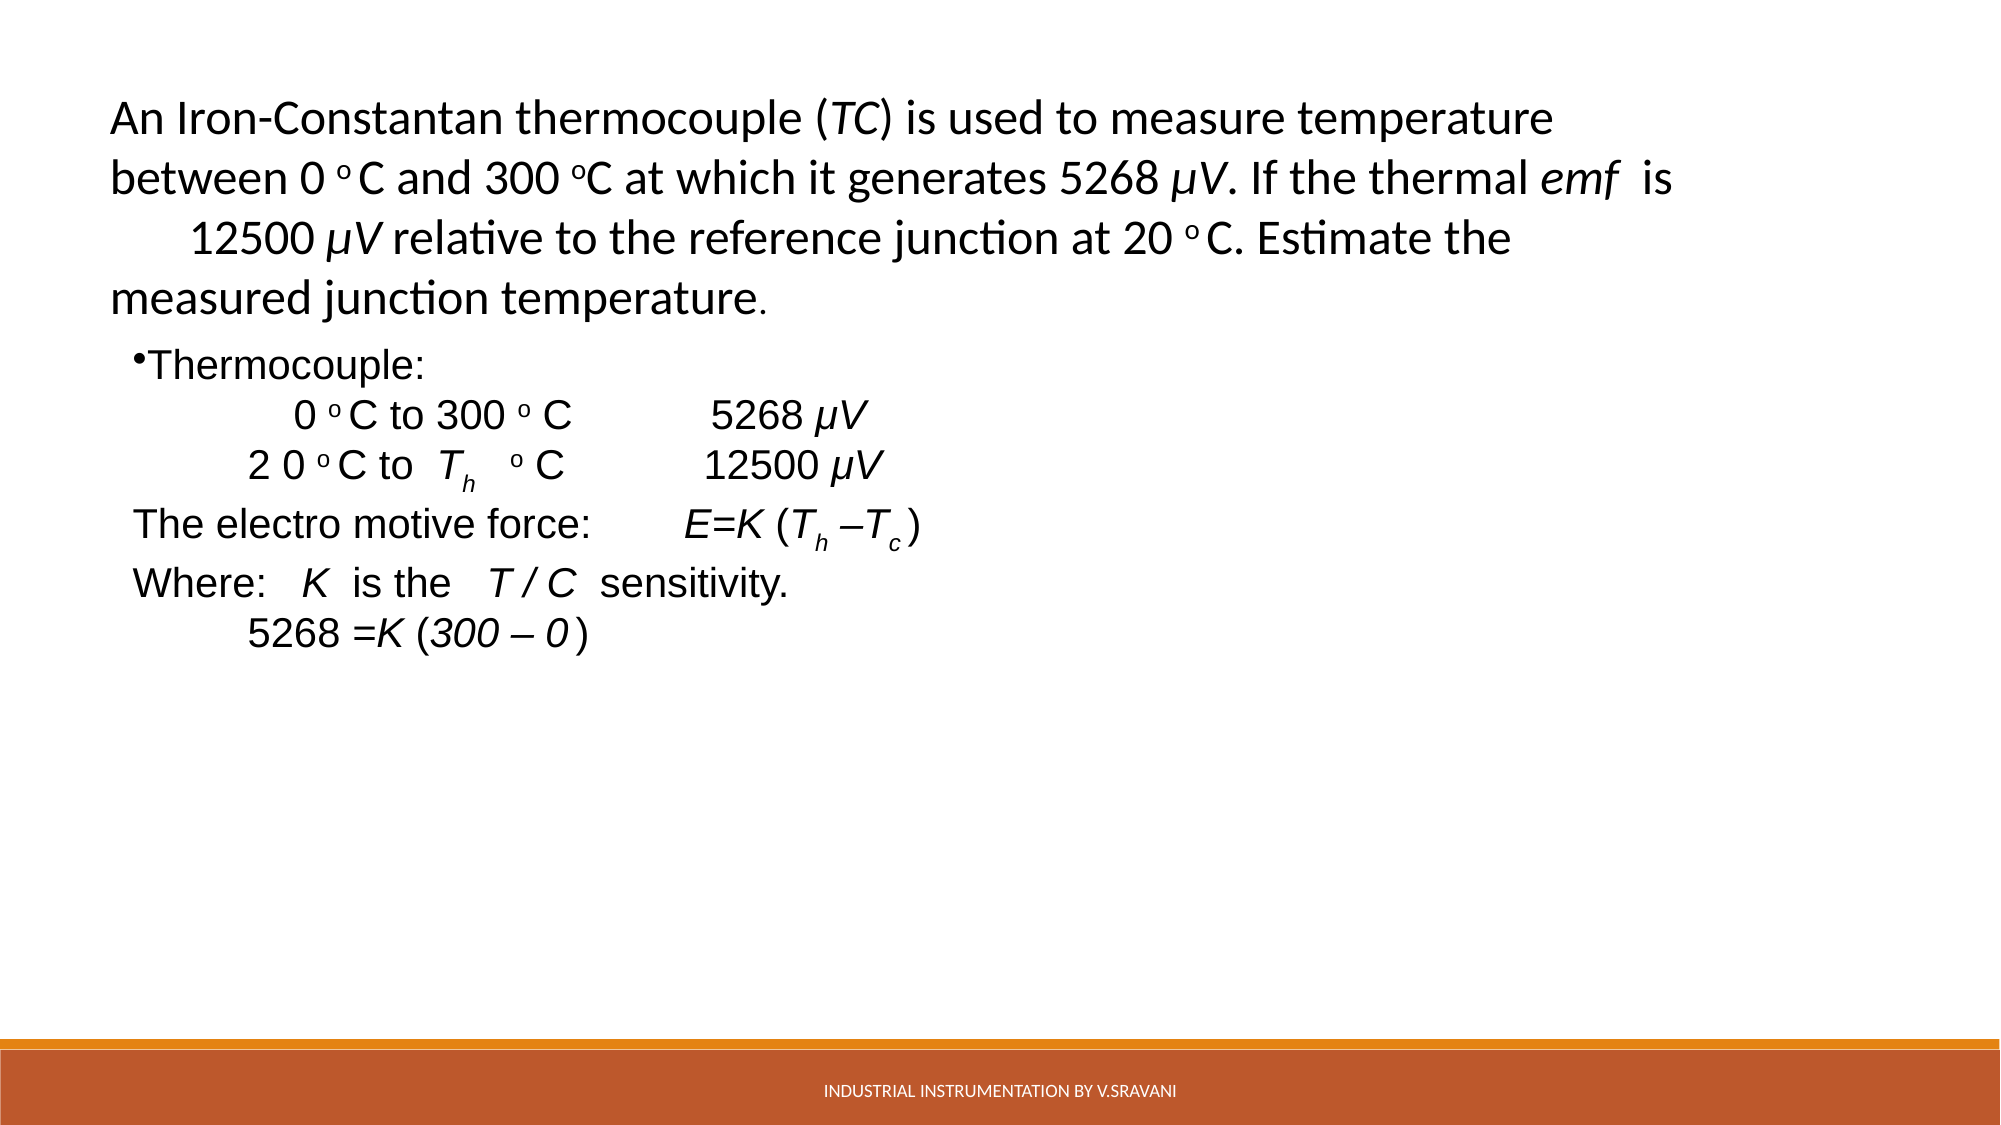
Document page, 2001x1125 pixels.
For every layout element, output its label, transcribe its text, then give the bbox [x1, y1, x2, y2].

text_box An Iron-Constantan thermocouple (TC) is used to measure temperature between 0 o C and 300 oC at which it generates 5268 μV. If the thermal emf is 12500 μV relative to the reference junction at 20 o C. Estimate the measured junction temperature. [95, 77, 1695, 333]
footer Industrial Instrumentation by V.Sravani [604, 1059, 1396, 1120]
text_box Thermocouple: 0 o C to 300 o C 5268 μV 2 0 o C to Th o C 12500 μV The electro motive force: E=K (Th –Tc ) Where: K is the T / C sensitivity. 5268 =K (300 – 0 ) [117, 330, 1693, 673]
